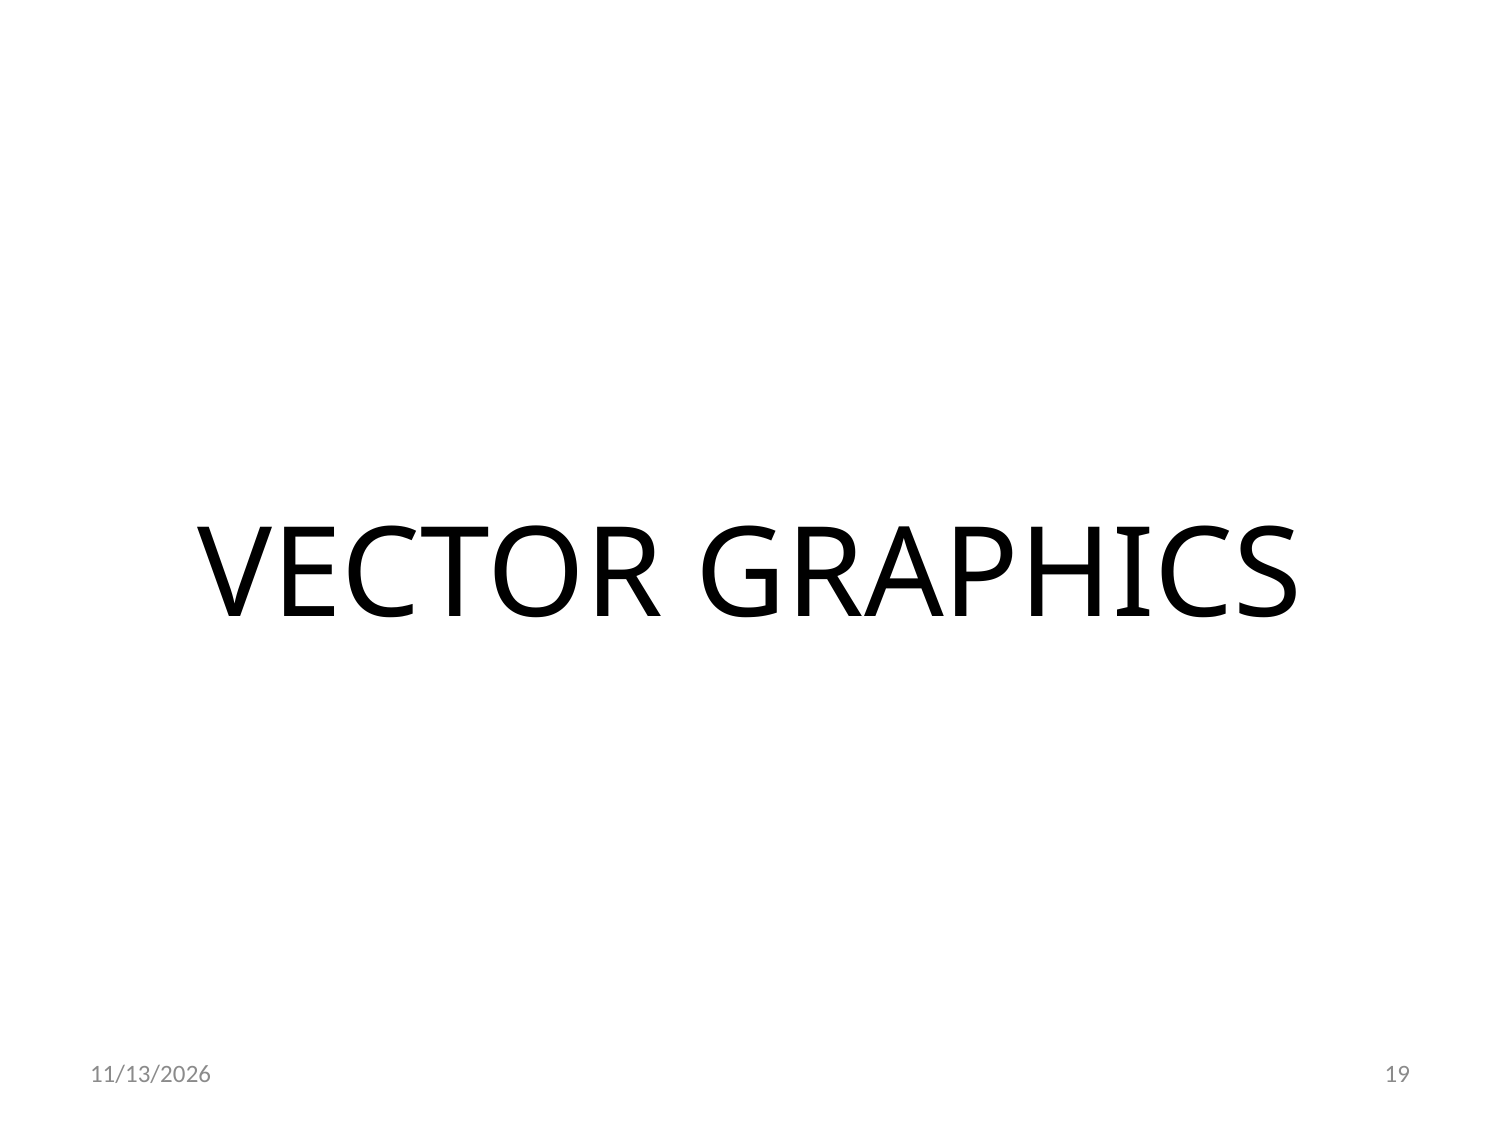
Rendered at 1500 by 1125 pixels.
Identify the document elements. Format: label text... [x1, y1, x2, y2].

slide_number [75, 1042, 425, 1103]
list VECTOR GRAPHICS [0, 484, 1500, 586]
slide_number 19 [1074, 1042, 1425, 1103]
